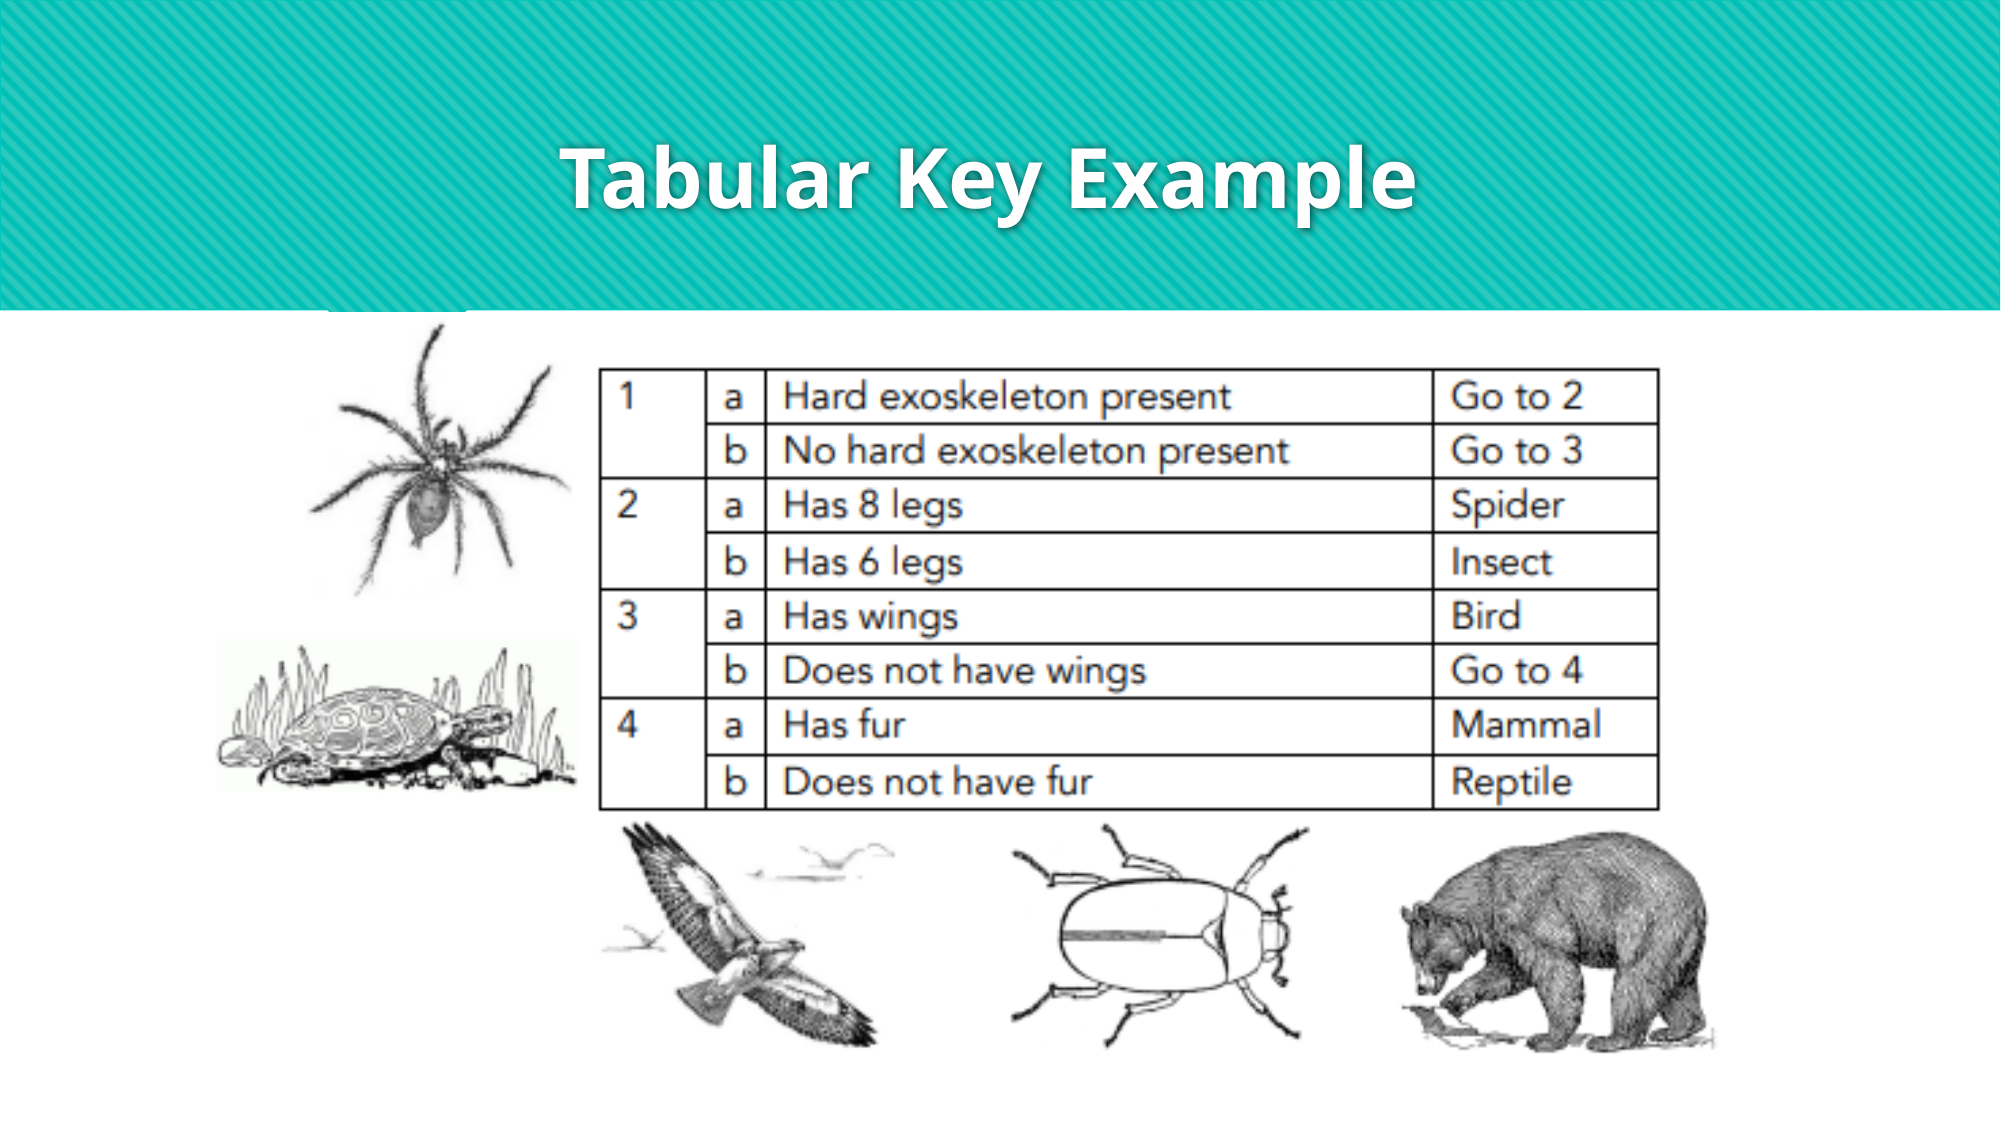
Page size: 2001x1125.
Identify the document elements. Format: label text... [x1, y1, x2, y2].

picture [189, 312, 1750, 1075]
title Tabular Key Example [132, 73, 1868, 233]
